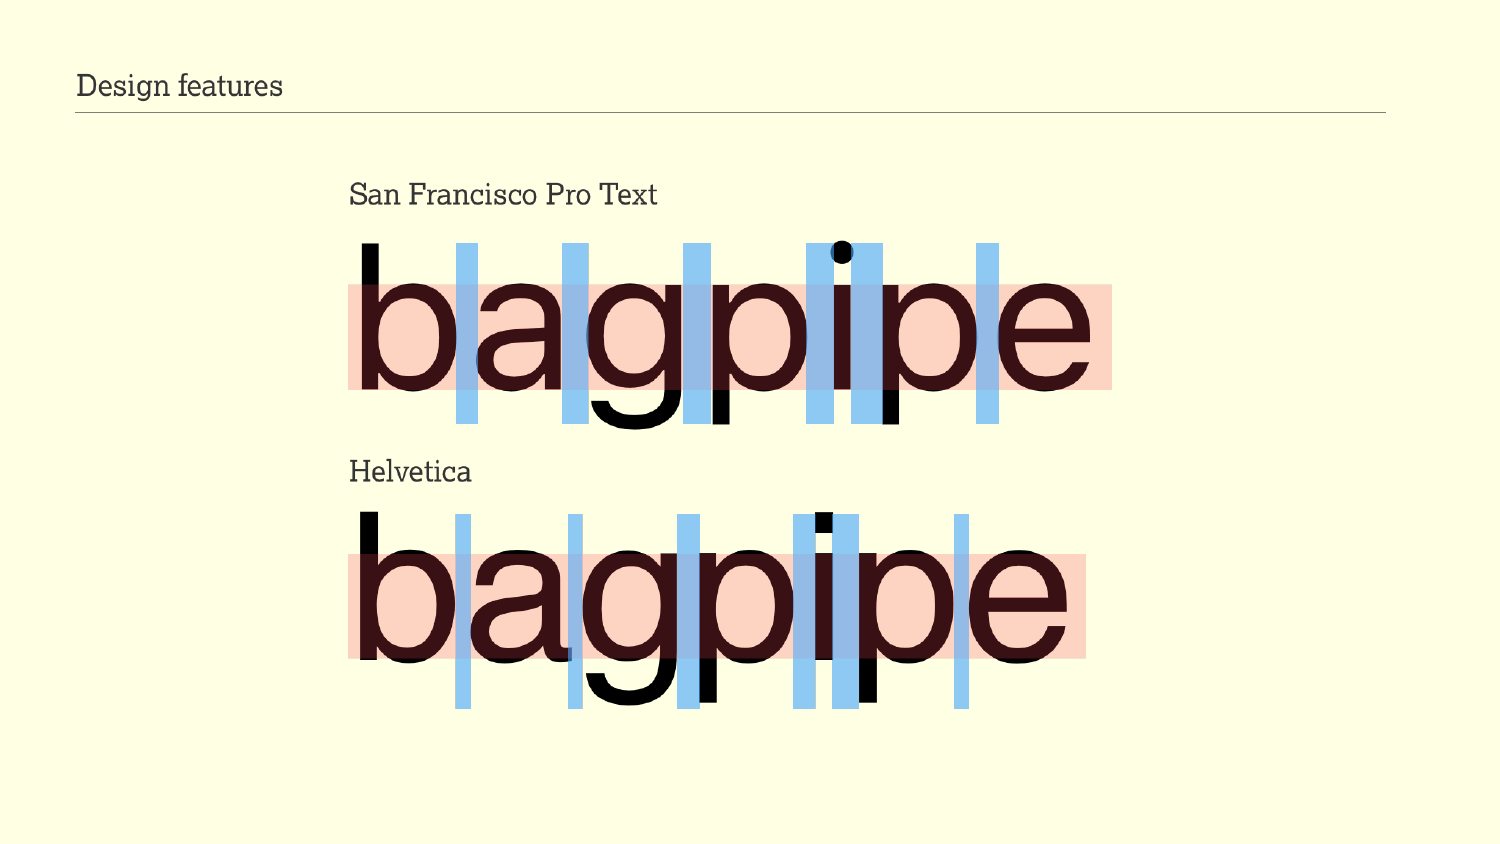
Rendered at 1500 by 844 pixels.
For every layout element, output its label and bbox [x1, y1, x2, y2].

picture [24, 24, 1446, 819]
